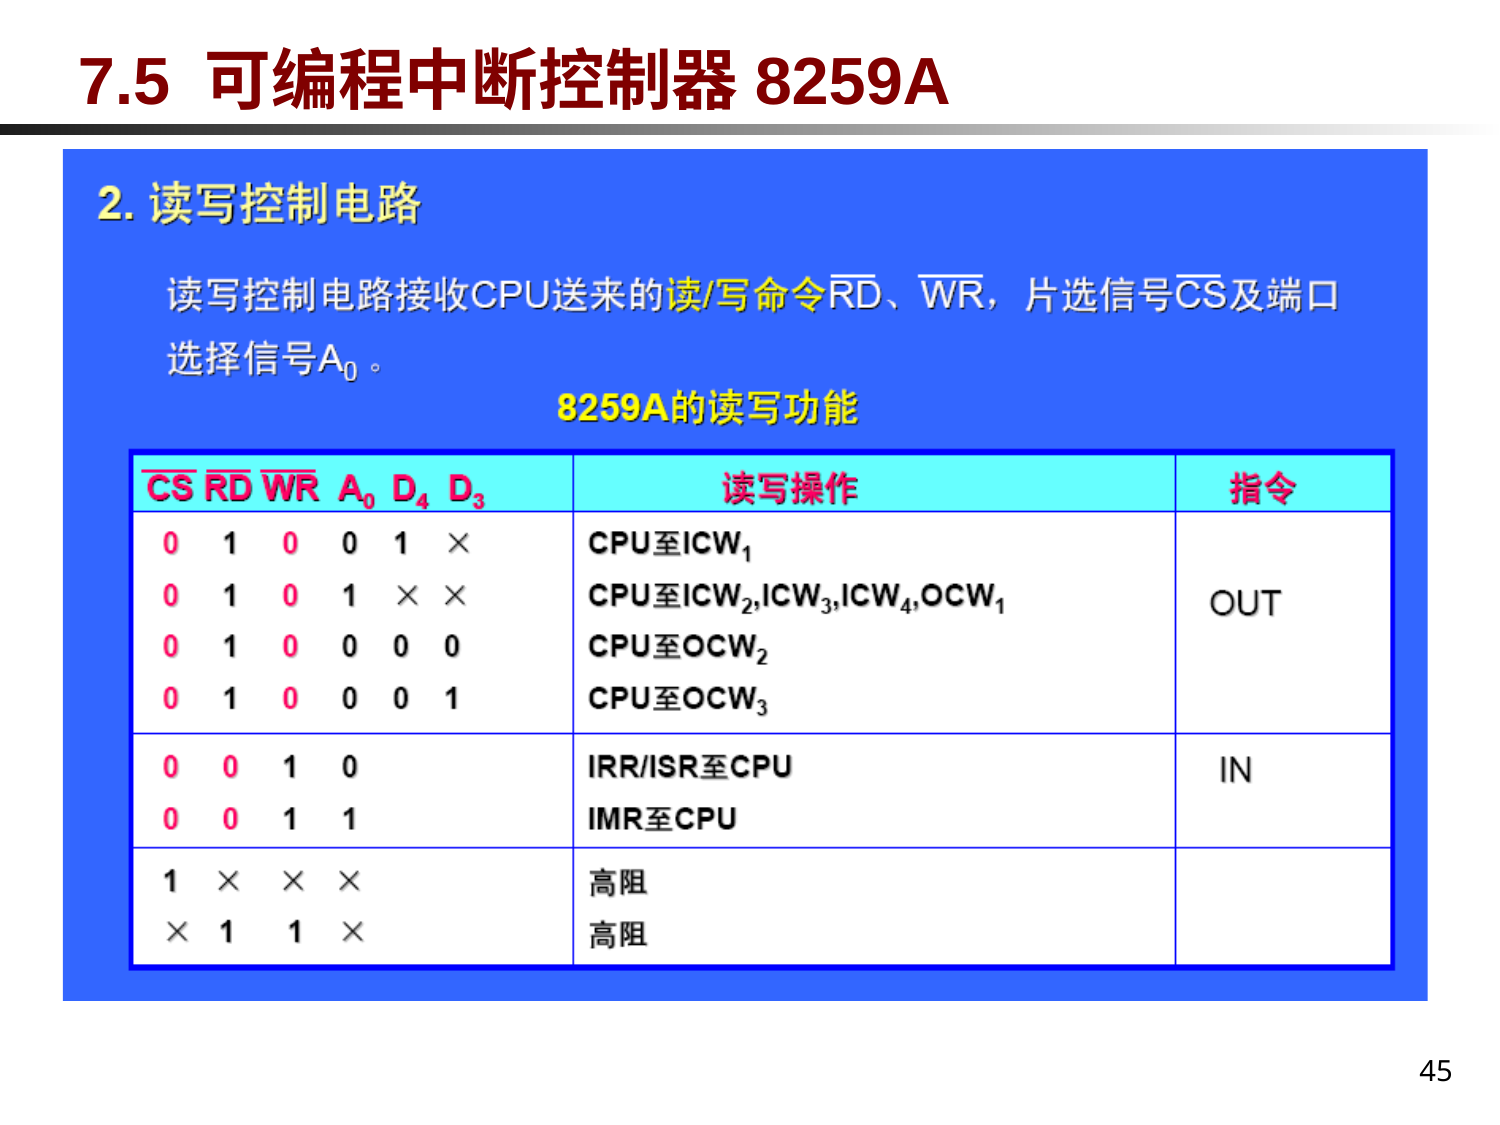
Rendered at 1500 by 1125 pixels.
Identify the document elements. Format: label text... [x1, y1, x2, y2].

title 7.5 可编程中断控制器8259A [62, 23, 1342, 126]
slide_number 45 [1154, 1023, 1468, 1100]
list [62, 149, 1428, 1001]
